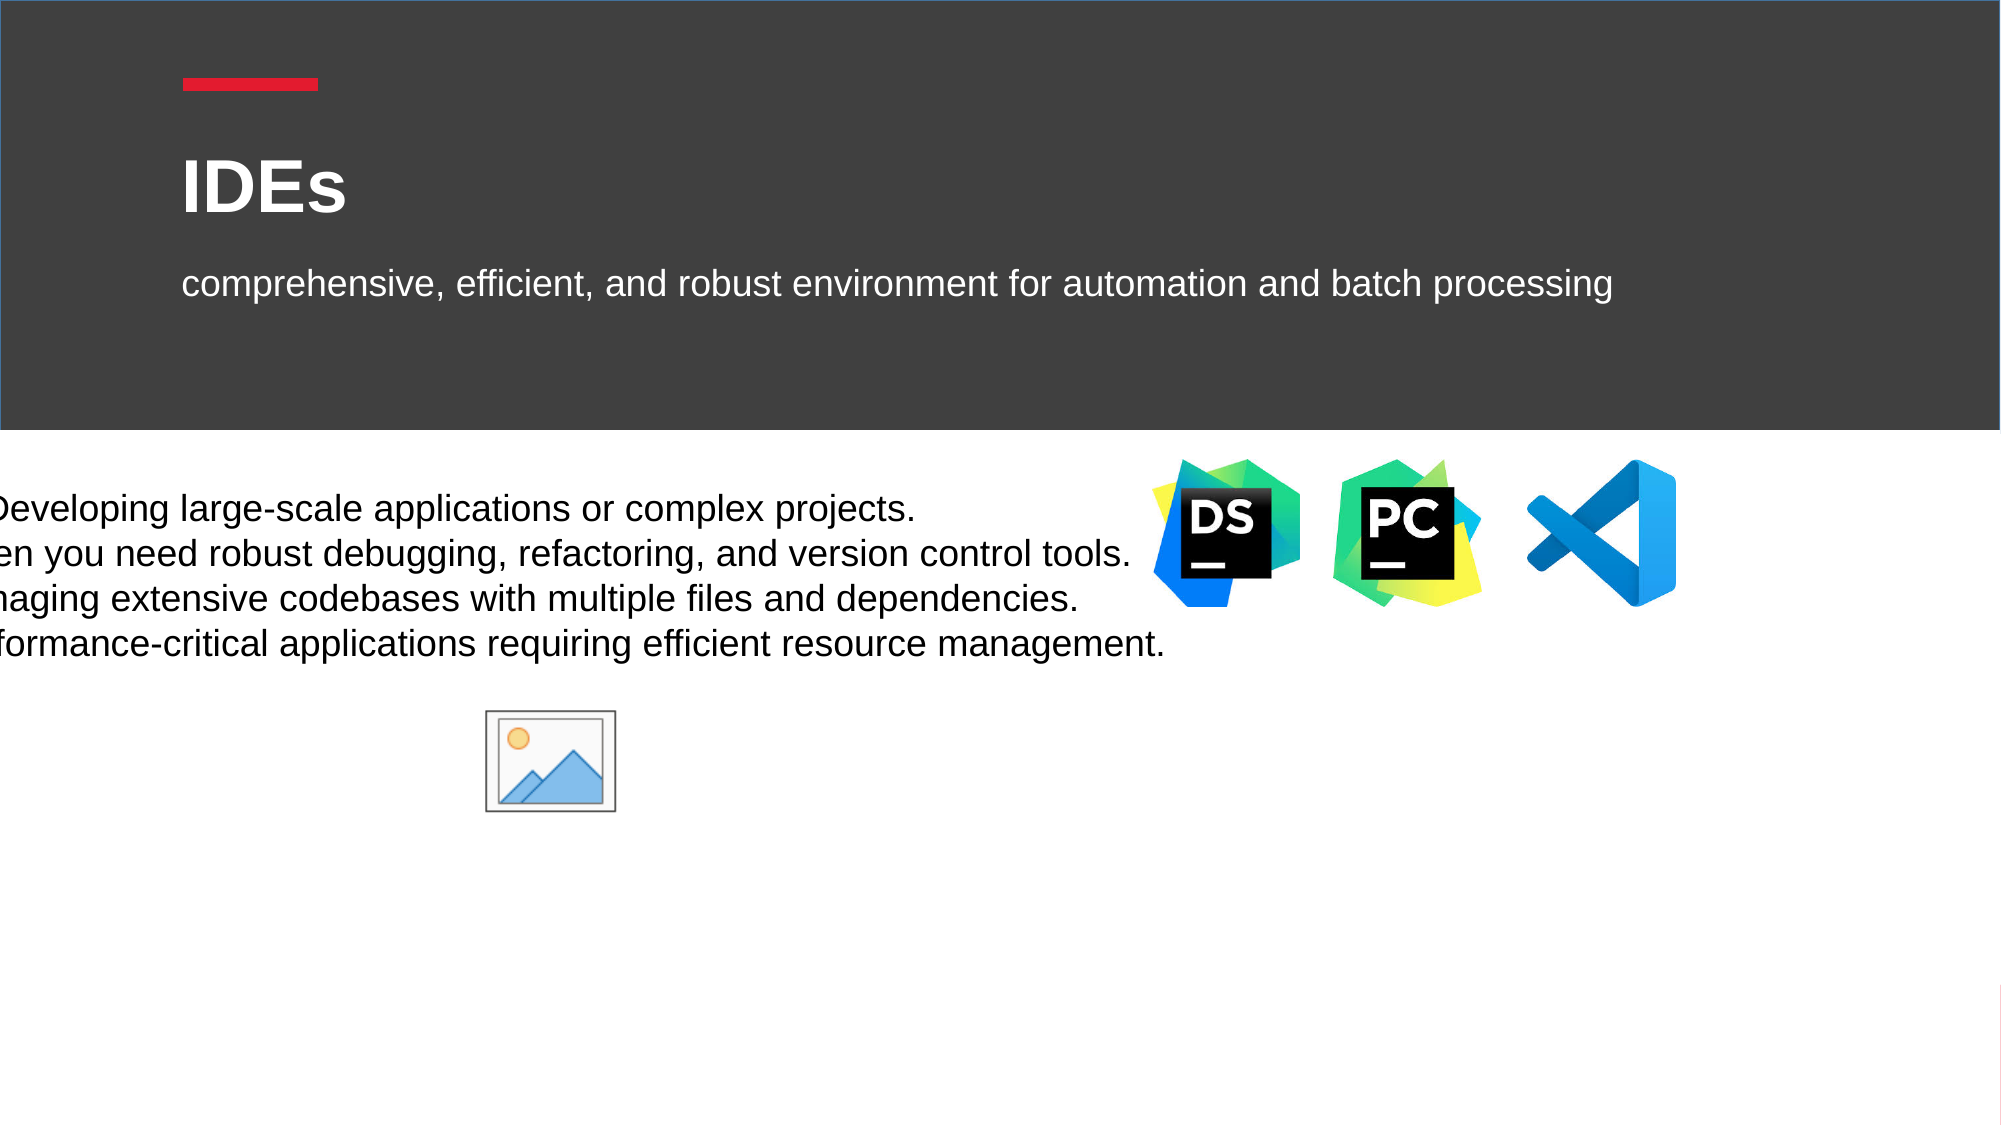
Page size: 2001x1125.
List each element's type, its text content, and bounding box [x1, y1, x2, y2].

picture [177, 476, 925, 1047]
list comprehensive, efficient, and robust environment for automation and batch processing [181, 251, 1674, 388]
text_box [0, 430, 2000, 1125]
title IDEs [181, 148, 1674, 251]
picture [1152, 459, 1300, 607]
picture [1527, 459, 1676, 607]
picture [1333, 459, 1482, 607]
